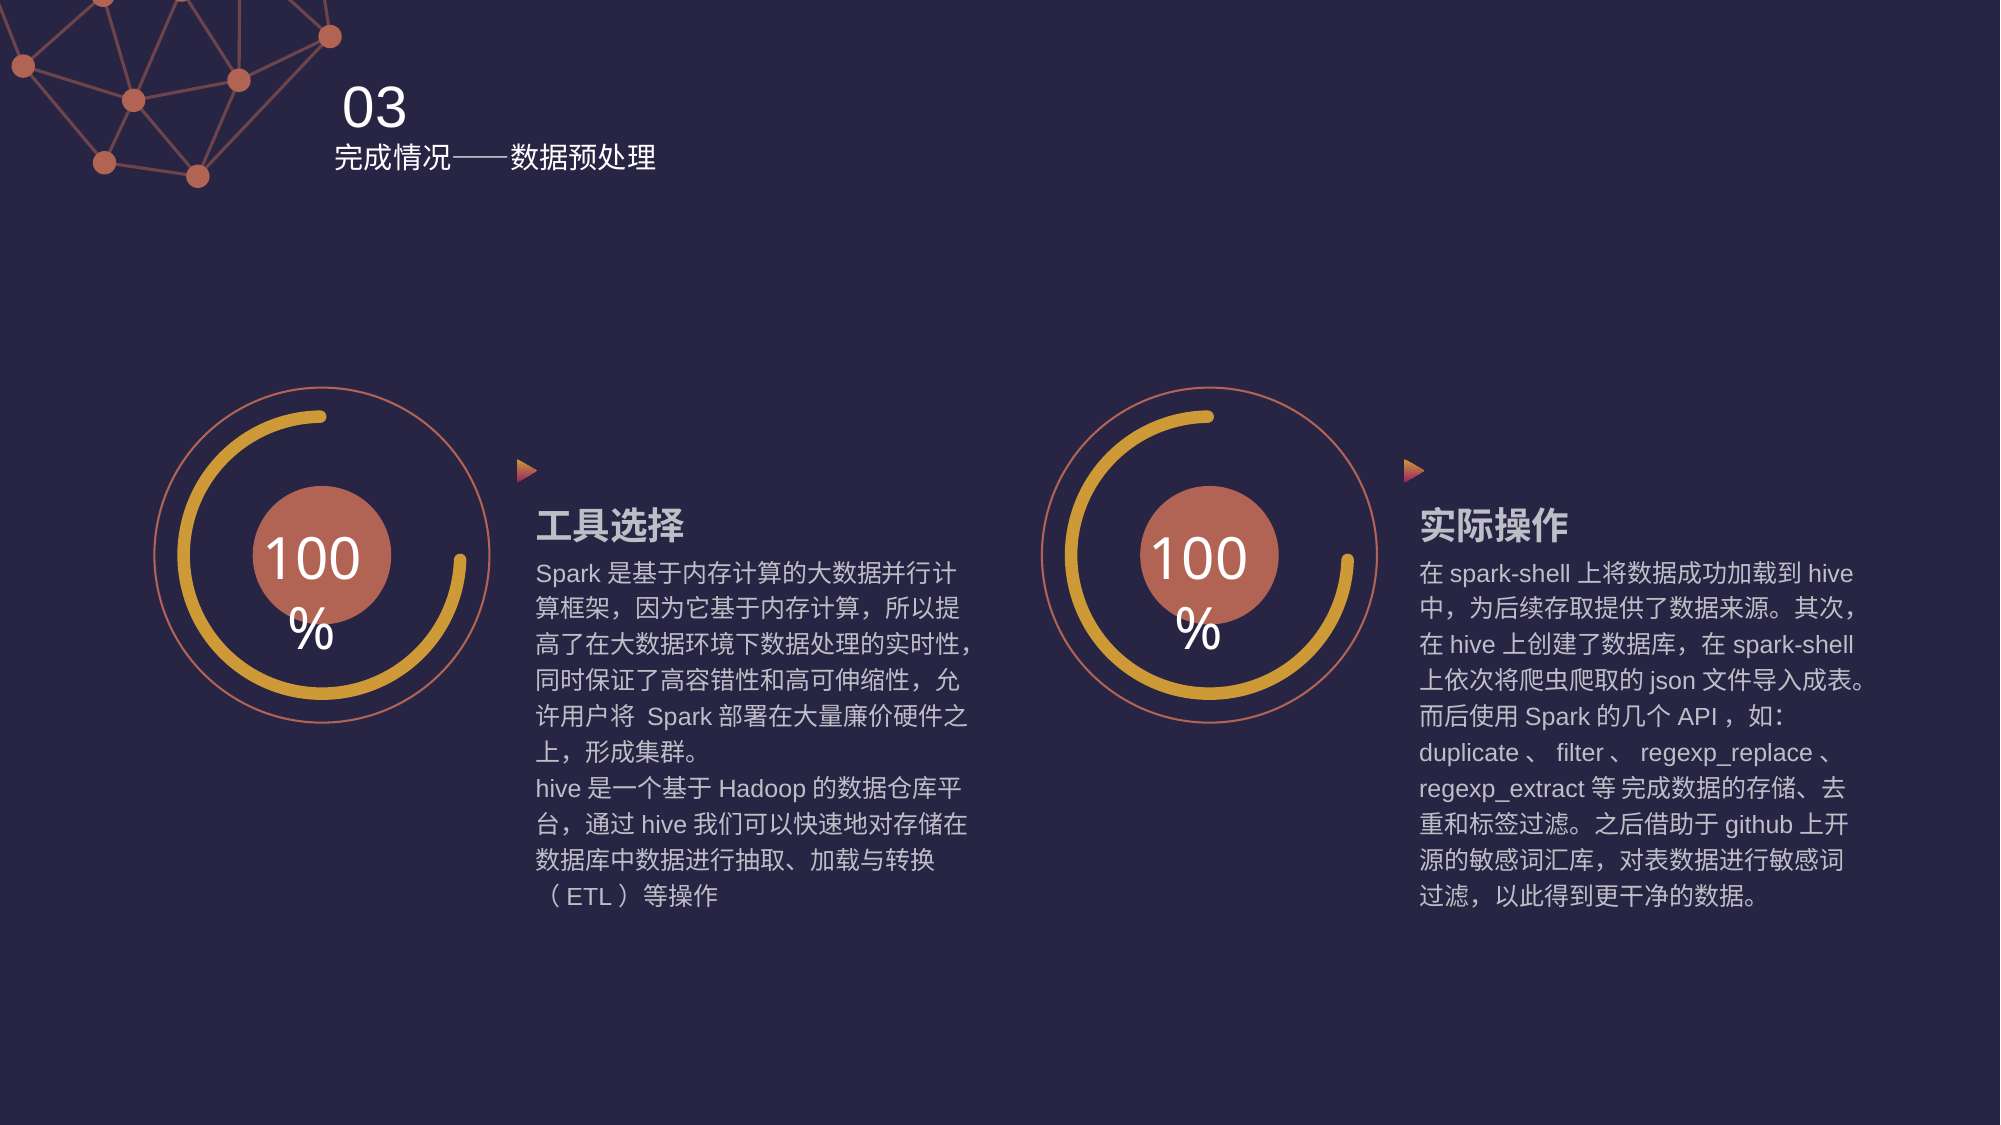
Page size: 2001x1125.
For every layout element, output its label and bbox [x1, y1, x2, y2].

text_box [1404, 485, 1873, 922]
text_box [520, 485, 989, 922]
text_box [154, 387, 537, 723]
text_box [327, 61, 664, 183]
text_box [1041, 387, 1425, 723]
text_box [0, 0, 339, 156]
